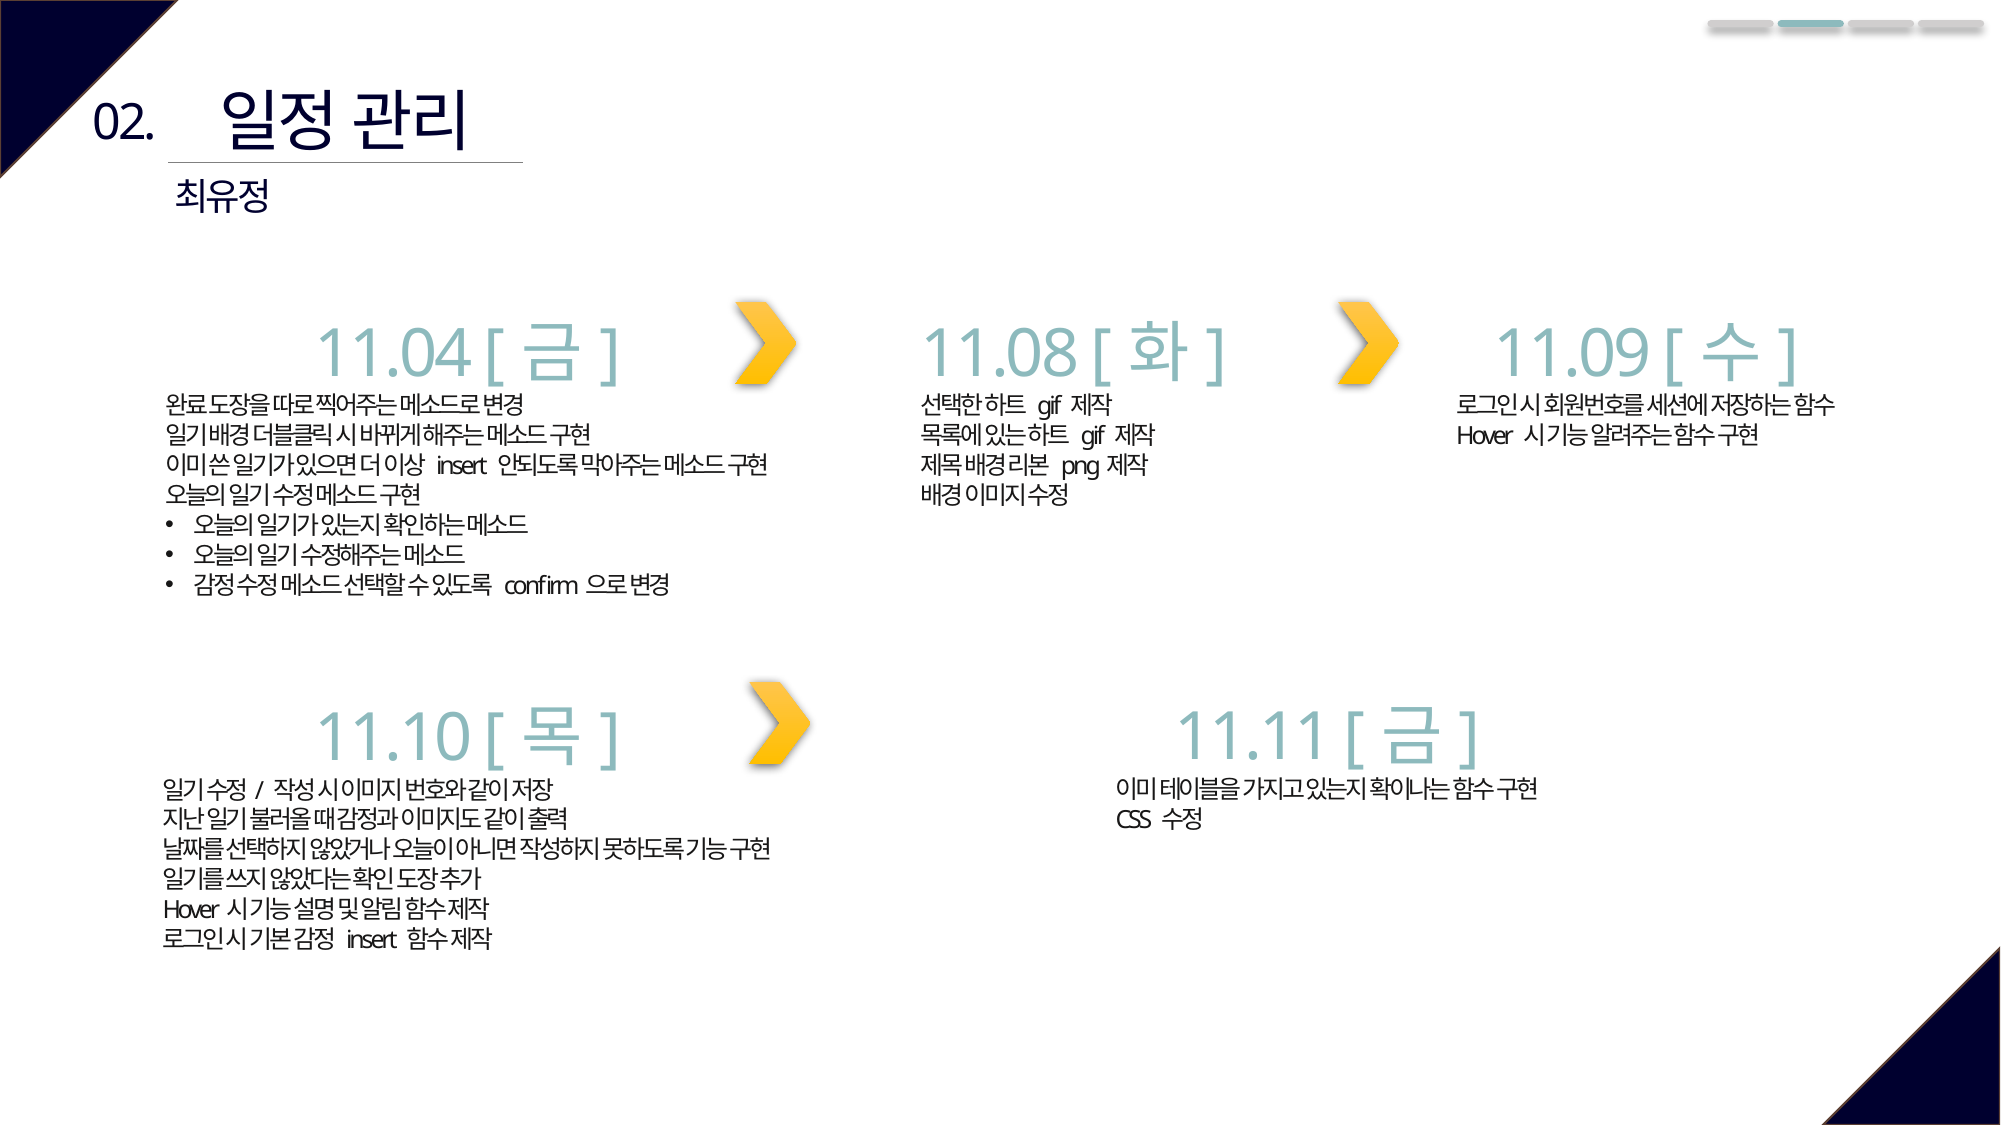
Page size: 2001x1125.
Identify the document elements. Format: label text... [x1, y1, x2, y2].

text_box 11.09 [수] 로그인 시 회원번호를 세션에 저장하는 함수 Hover 시 기능 알려주는 함수 구현 [1441, 302, 1852, 457]
text_box 일정 관리 [204, 71, 487, 162]
text_box 11.10 [목] 일기 수정/ 작성 시 이미지 번호와 같이 저장 지난 일기 불러올 때 감정과 이미지도 같이 출력 날짜를 선택하지 않았거나 오늘이 아니면 작성하지 못하도록 기능 구현 일기를 쓰지 않았다는 확인 도장 추가 Hover시 기능 설명 및 알림 함수 제작 로그인 시 기본 감정 insert 함수 제작 [147, 686, 788, 992]
text_box 02. [78, 81, 172, 157]
text_box [749, 682, 811, 765]
text_box [1338, 302, 1400, 385]
text_box 11.11 [금] 이미 테이블을 가지고 있는지 확이나는 함수 구현 CSS 수정 [1100, 685, 1555, 841]
text_box 최유정 [159, 165, 287, 225]
text_box 11.04 [금] 완료 도장을 따로 찍어주는 메소드로 변경 일기 배경 더블클릭 시 바뀌게 해주는 메소드 구현 이미 쓴 일기가 있으면 더 이상 insert 안되도록 막아주는 메소드 구현 오늘의 일기 수정 메소드 구현 오늘의 일기가 있는지 확인하는 메소드 오늘의 일기 수정해주는 메소드 감정 수정 메소드 선택할 수 있도록 confirm으로 변경 [150, 302, 786, 607]
text_box 11.08 [화] 선택한 하트 gif 제작 목록에 있는 하트 gif 제작 제목 배경 리본 png제작 배경 이미지 수정 [906, 302, 1243, 517]
text_box 일정 관리 [204, 163, 487, 167]
text_box [735, 302, 797, 385]
